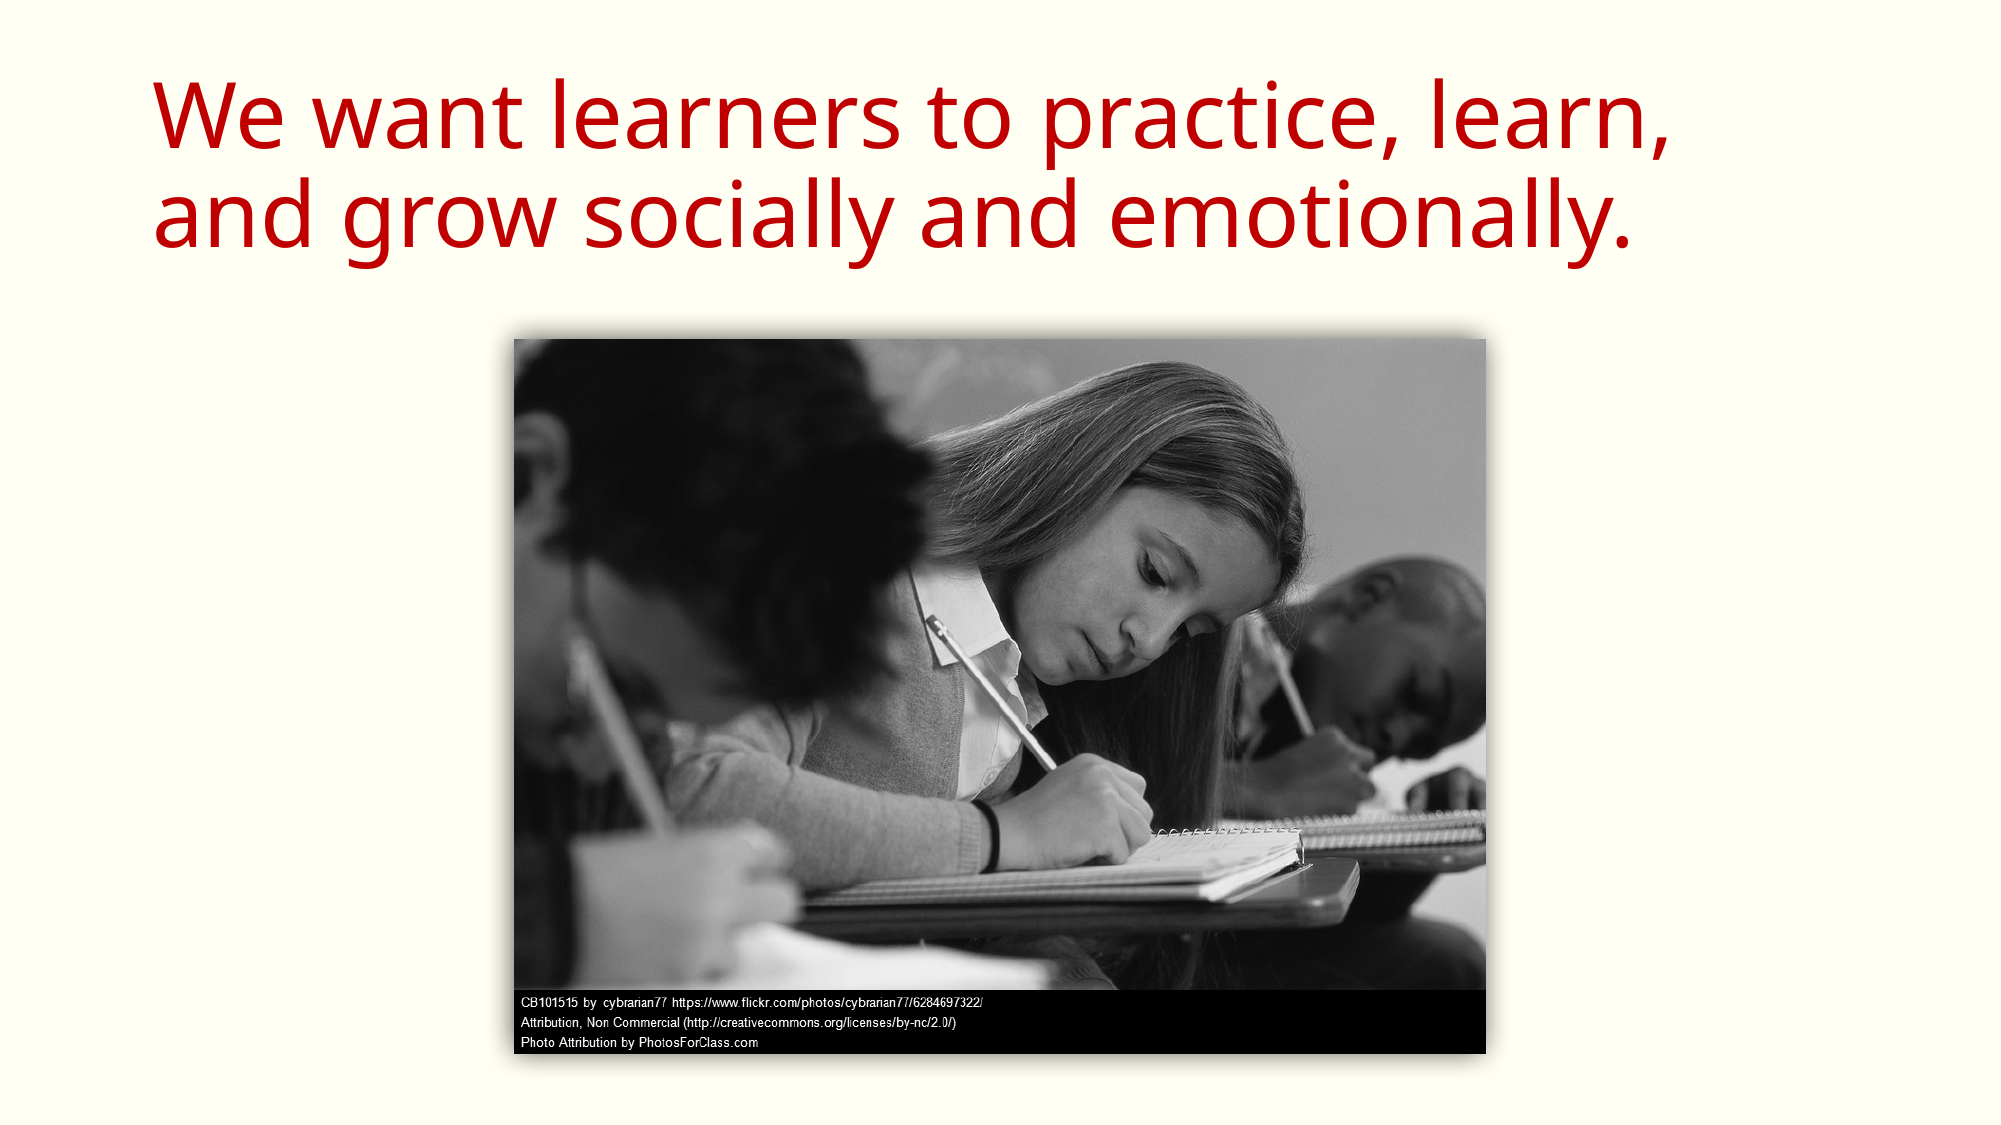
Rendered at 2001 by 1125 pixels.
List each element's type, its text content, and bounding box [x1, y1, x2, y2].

title We want learners to practice, learn, and grow socially and emotionally. [137, 59, 1863, 278]
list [514, 339, 1486, 1054]
